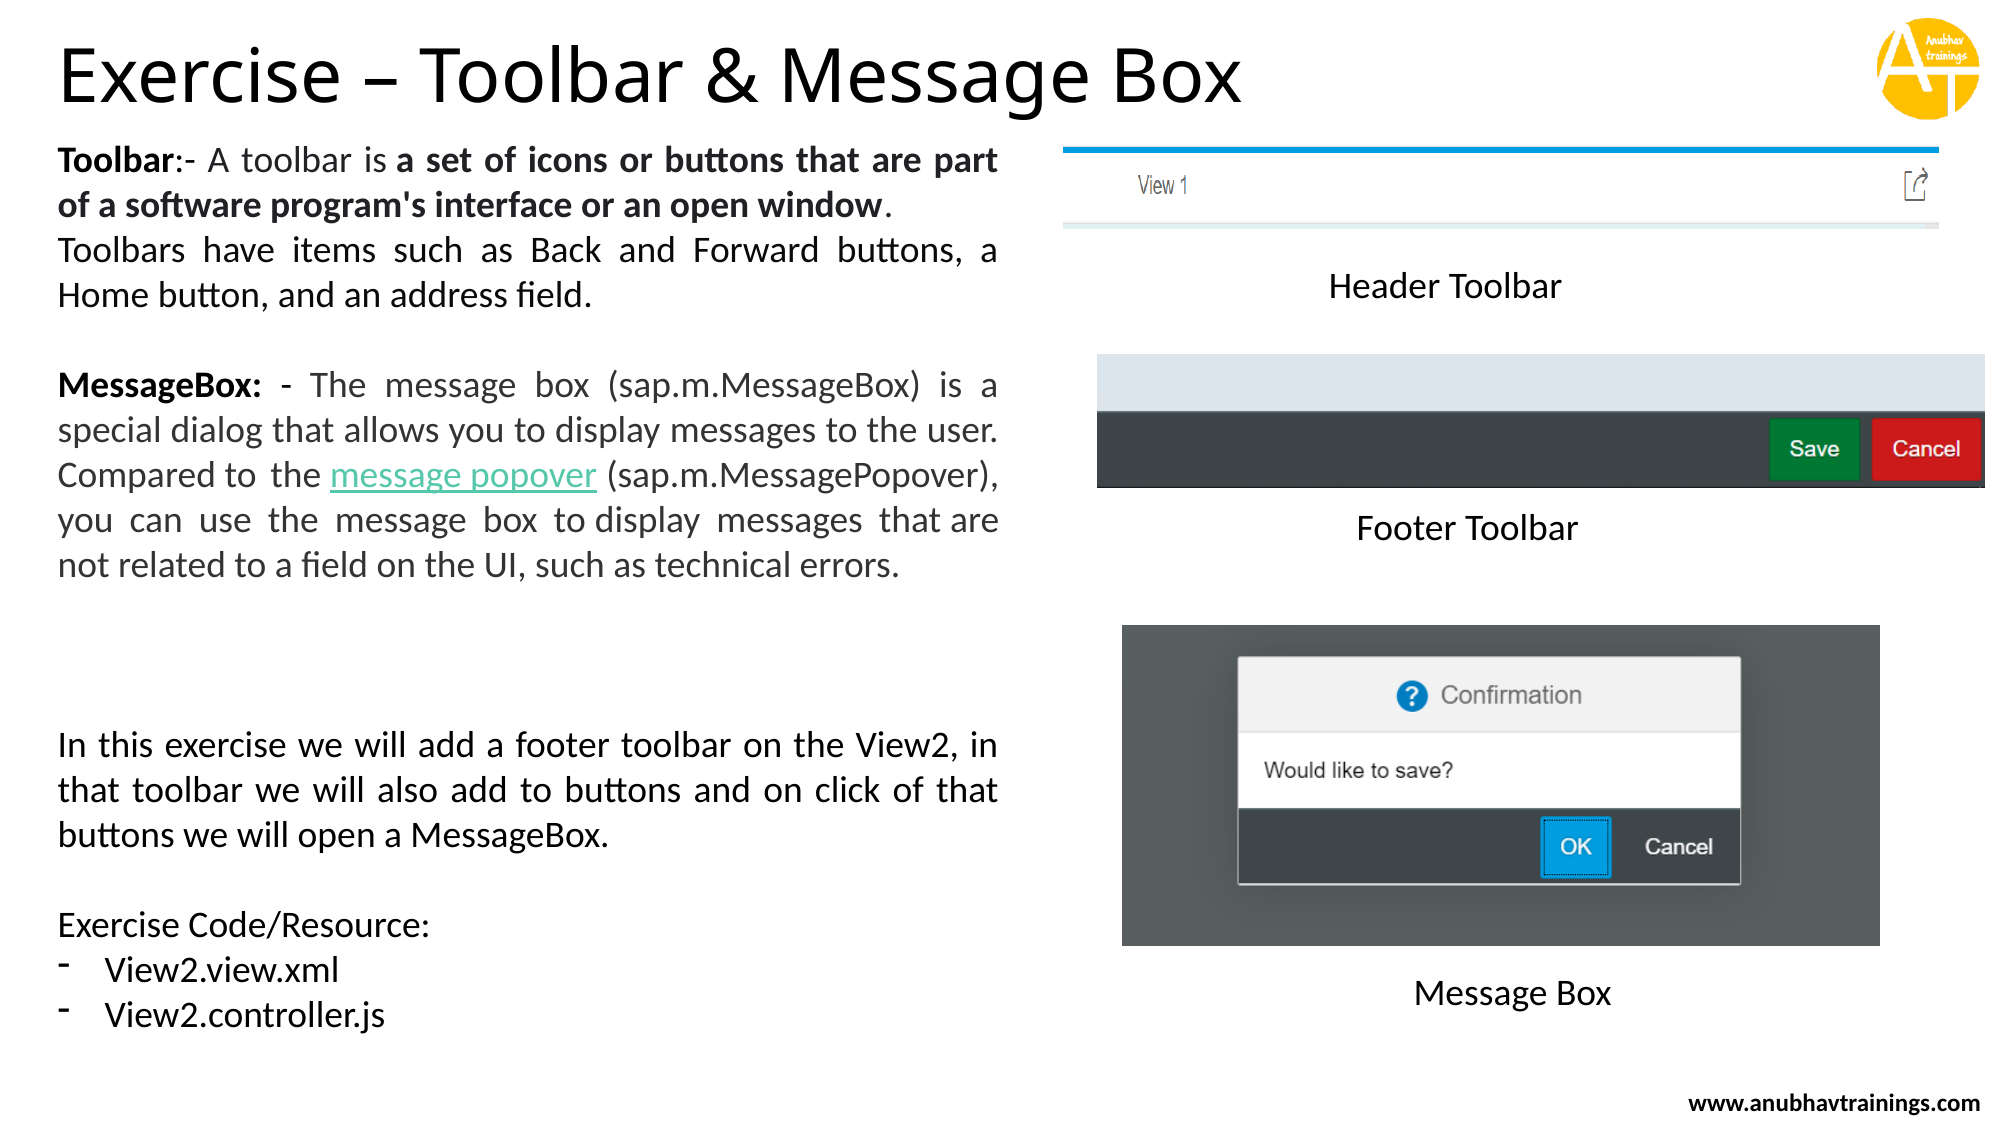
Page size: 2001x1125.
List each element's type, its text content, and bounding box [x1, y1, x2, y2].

text_box Header Toolbar [1314, 253, 1632, 313]
text_box Footer Toolbar [1341, 495, 1660, 556]
picture [1122, 625, 1880, 946]
text_box Exercise – Toolbar & Message Box [42, 30, 1650, 128]
picture [1063, 154, 1939, 229]
picture [1097, 354, 1985, 488]
picture [1866, 11, 1985, 128]
text_box Toolbar:- A toolbar is a set of icons or buttons that are part of a software program's interface or an open window. Toolbars have items such as Back and Forward buttons, a Home button, and an address field. MessageBox: - The message box (sap.m.MessageBox) is a special dialog that allows you to display messages to the user. Compared to the message popover (sap.m.MessagePopover), you can use the message box to display messages that are not related to a field on the UI, such as technical errors. In this exercise we will add a footer toolbar on the View2, in that toolbar we will also add to buttons and on click of that buttons we will open a MessageBox. Exercise Code/Resource: View2.view.xml View2.controller.js [42, 127, 1015, 1043]
text_box Message Box [1398, 960, 1632, 1021]
footer www.anubhavtrainings.com [1669, 1089, 2000, 1114]
